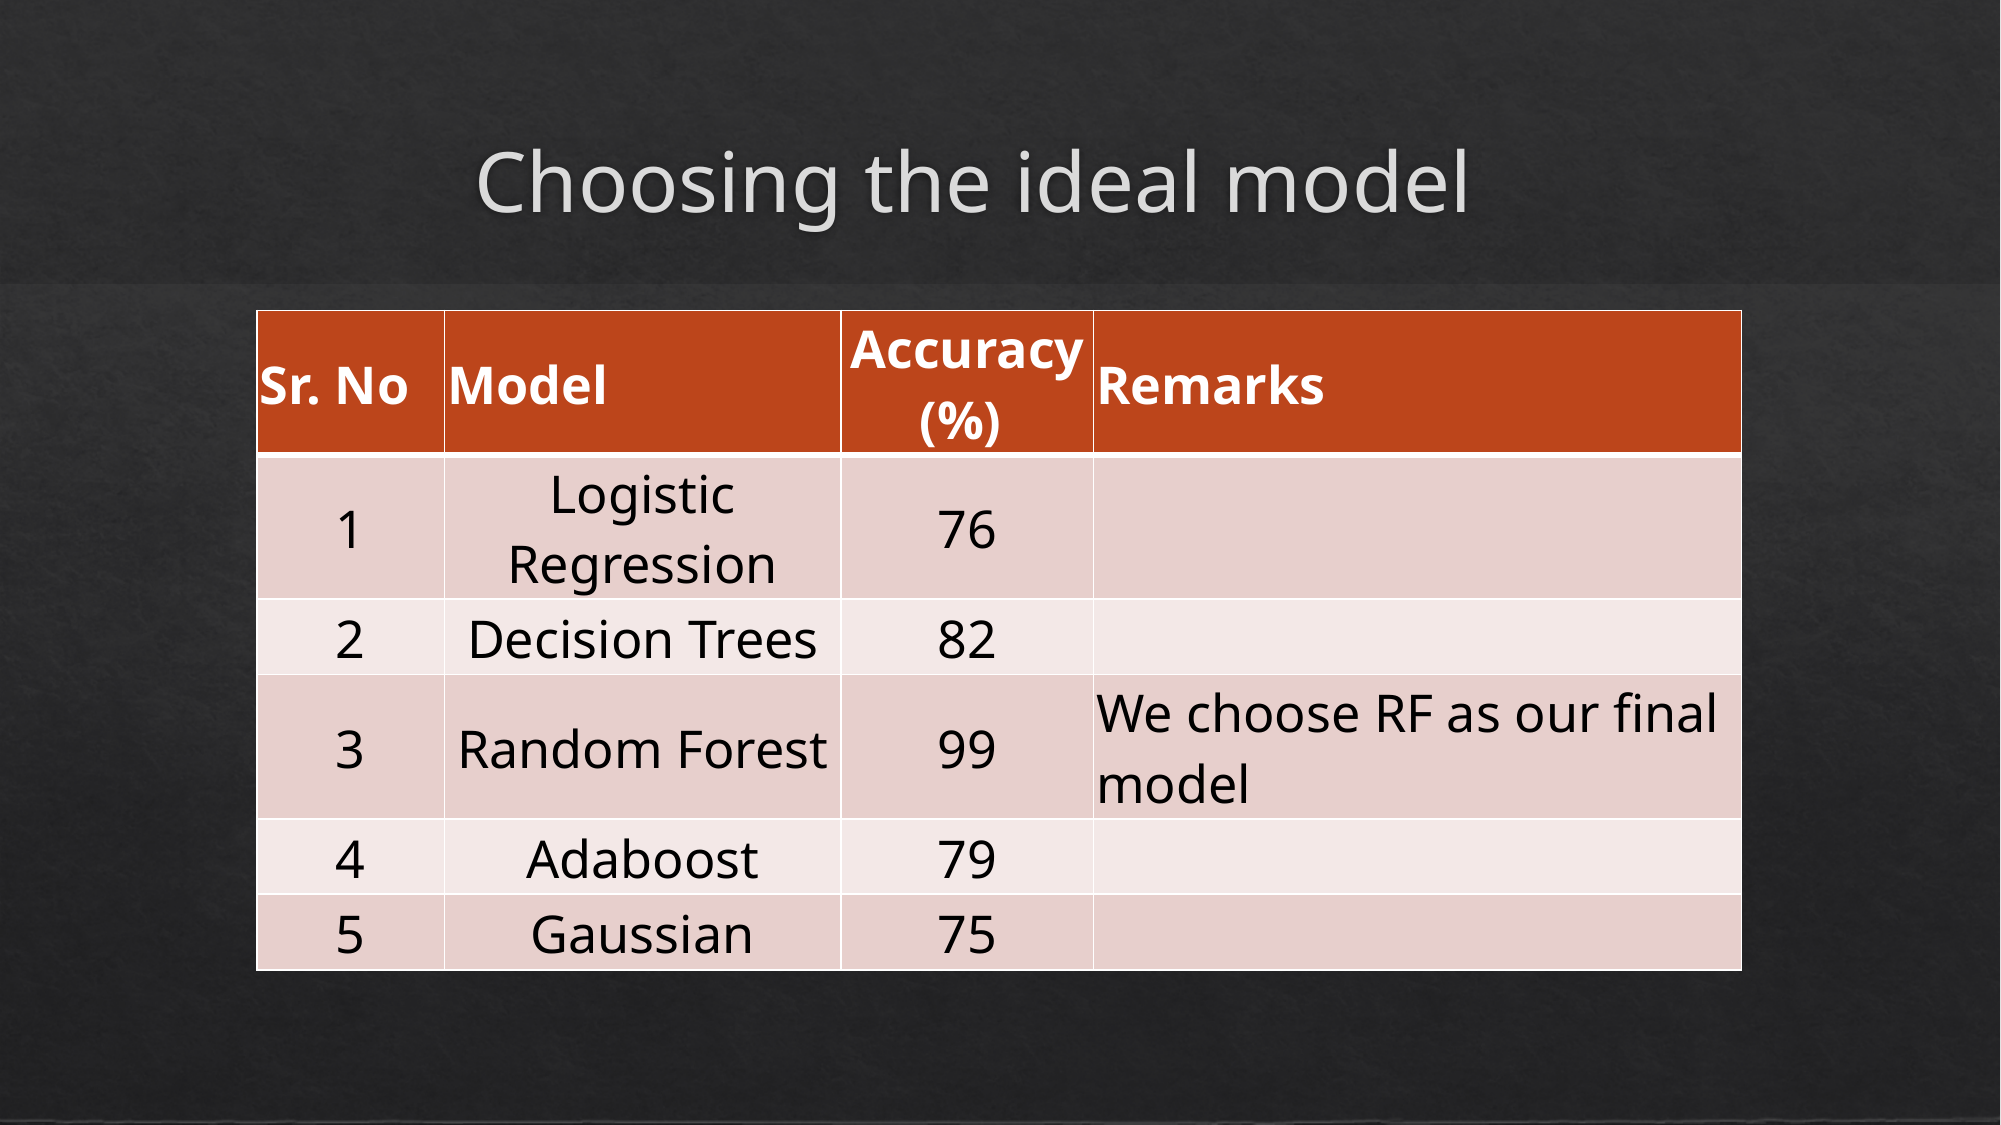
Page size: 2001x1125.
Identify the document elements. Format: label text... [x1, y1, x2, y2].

picture [0, 283, 2000, 1125]
title Choosing the ideal model [149, 99, 1849, 260]
